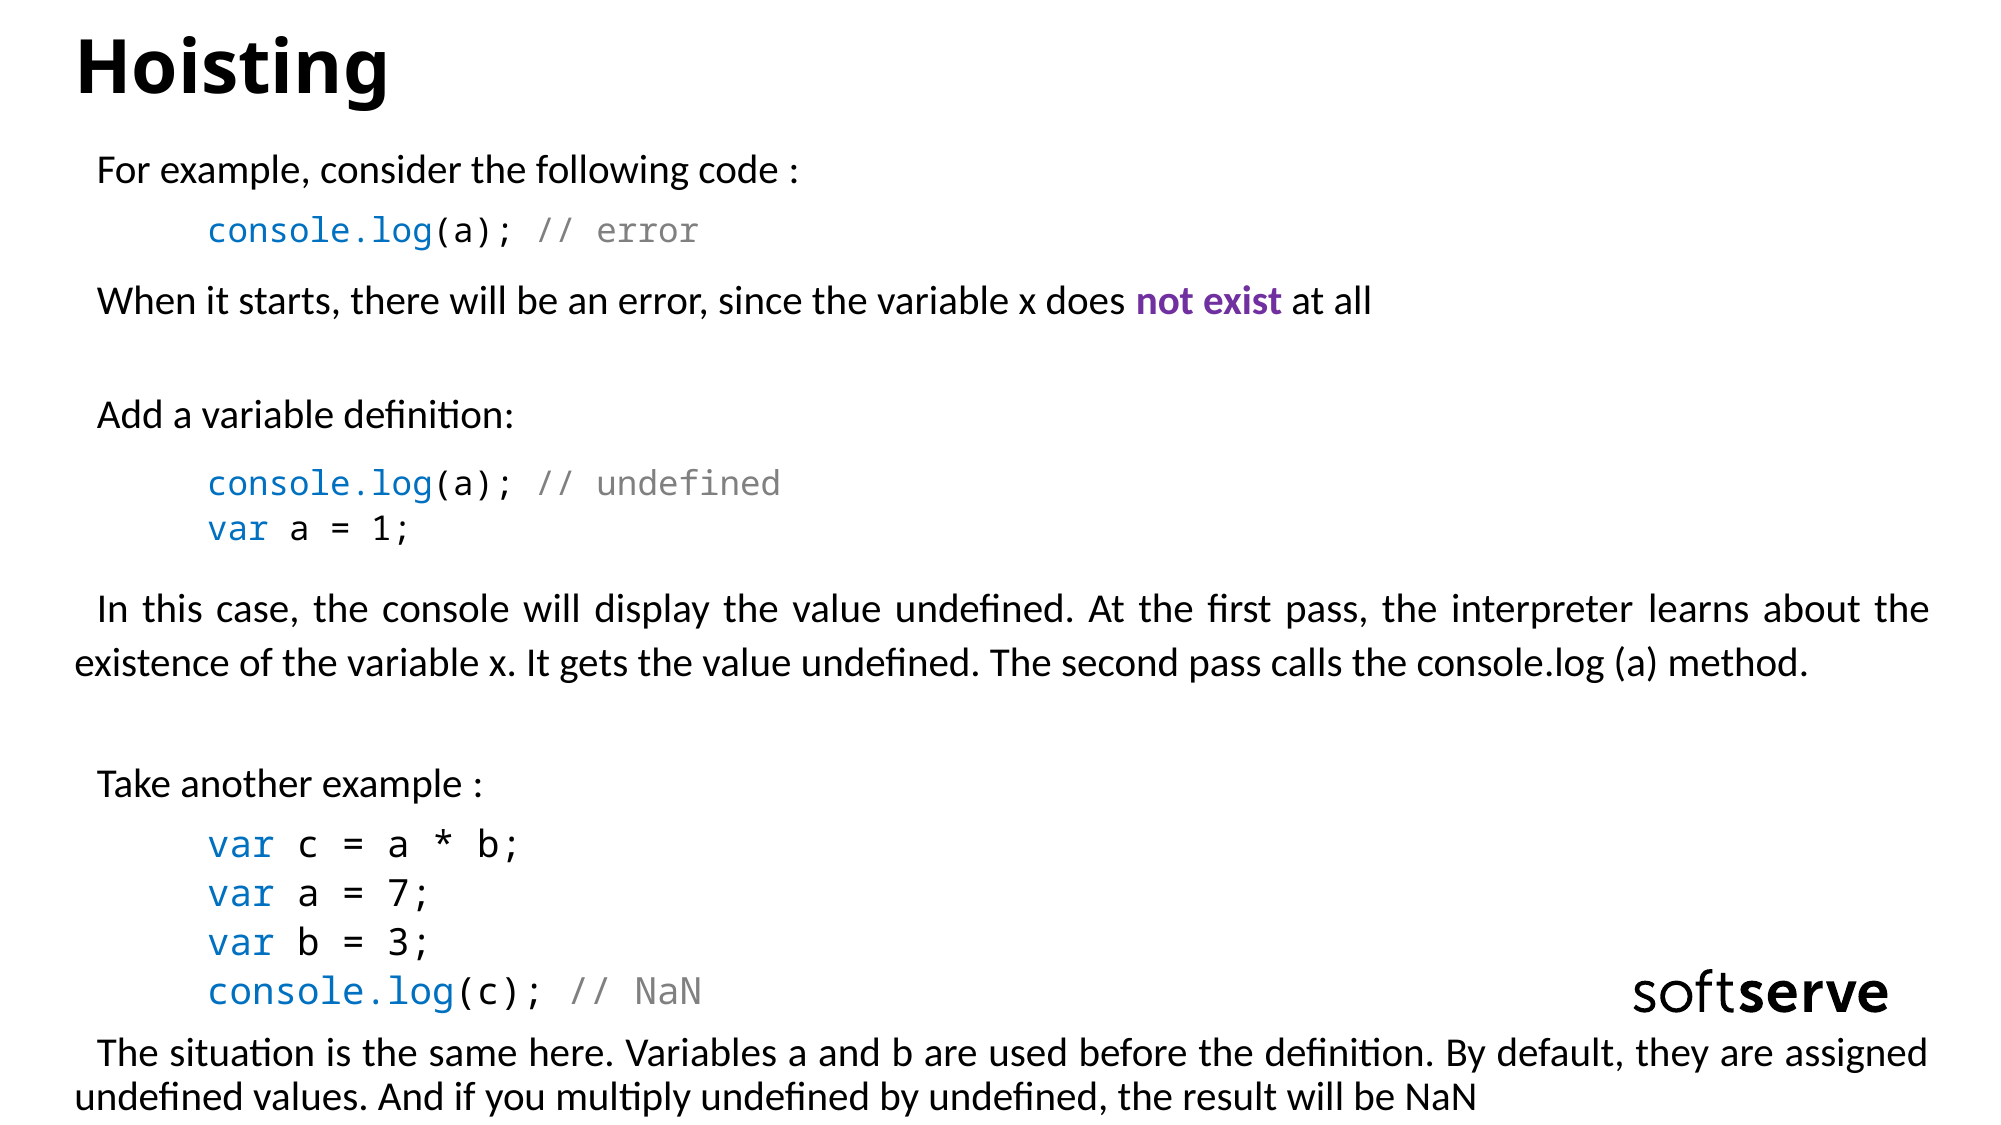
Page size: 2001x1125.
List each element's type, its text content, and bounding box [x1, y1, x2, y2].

title Hoisting [59, 21, 1957, 111]
list For example, consider the following code : console.log(a); // error When it starts, there will be an error, since the variable x does not exist at all Add a variable definition: console.log(a); // undefined var a = 1; In this case, the console will display the value undefined. At the first pass, the interpreter learns about the existence of the variable x. It gets the value undefined. The second pass calls the console.log (a) method. Take another example : var c = a * b; var a = 7; var b = 3; console.log(c); // NaN The situation is the same here. Variables a and b are used before the definition. By default, they are assigned undefined values. And if you multiply undefined by undefined, the result will be NaN [59, 141, 1946, 1125]
